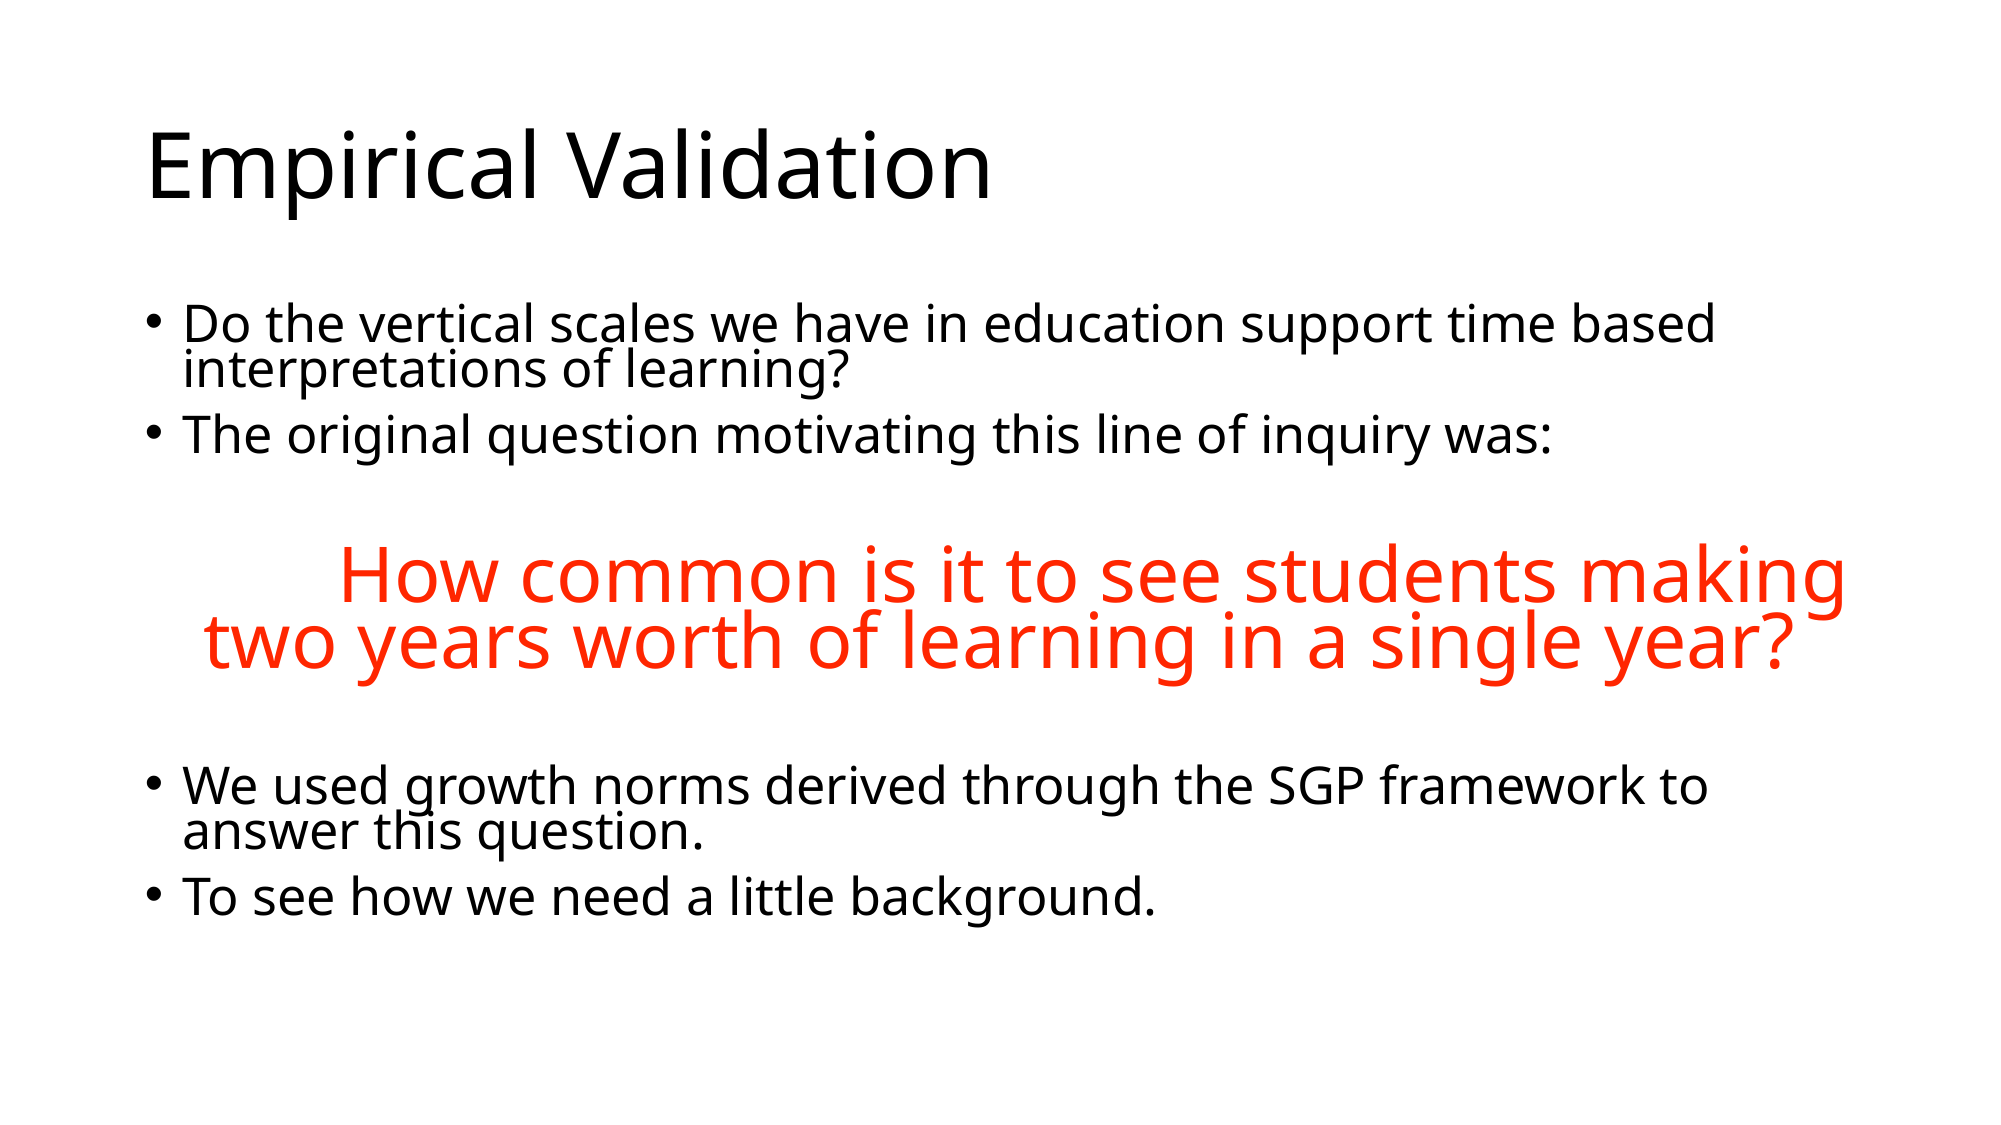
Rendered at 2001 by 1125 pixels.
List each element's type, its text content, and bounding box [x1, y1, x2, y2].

list Do the vertical scales we have in education support time based interpretations of learning? The original question motivating this line of inquiry was: How common is it to see students making two years worth of learning in a single year? We used growth norms derived through the SGP framework to answer this question. To see how we need a little background. [136, 298, 1863, 1089]
title Empirical Validation [136, 59, 1863, 278]
